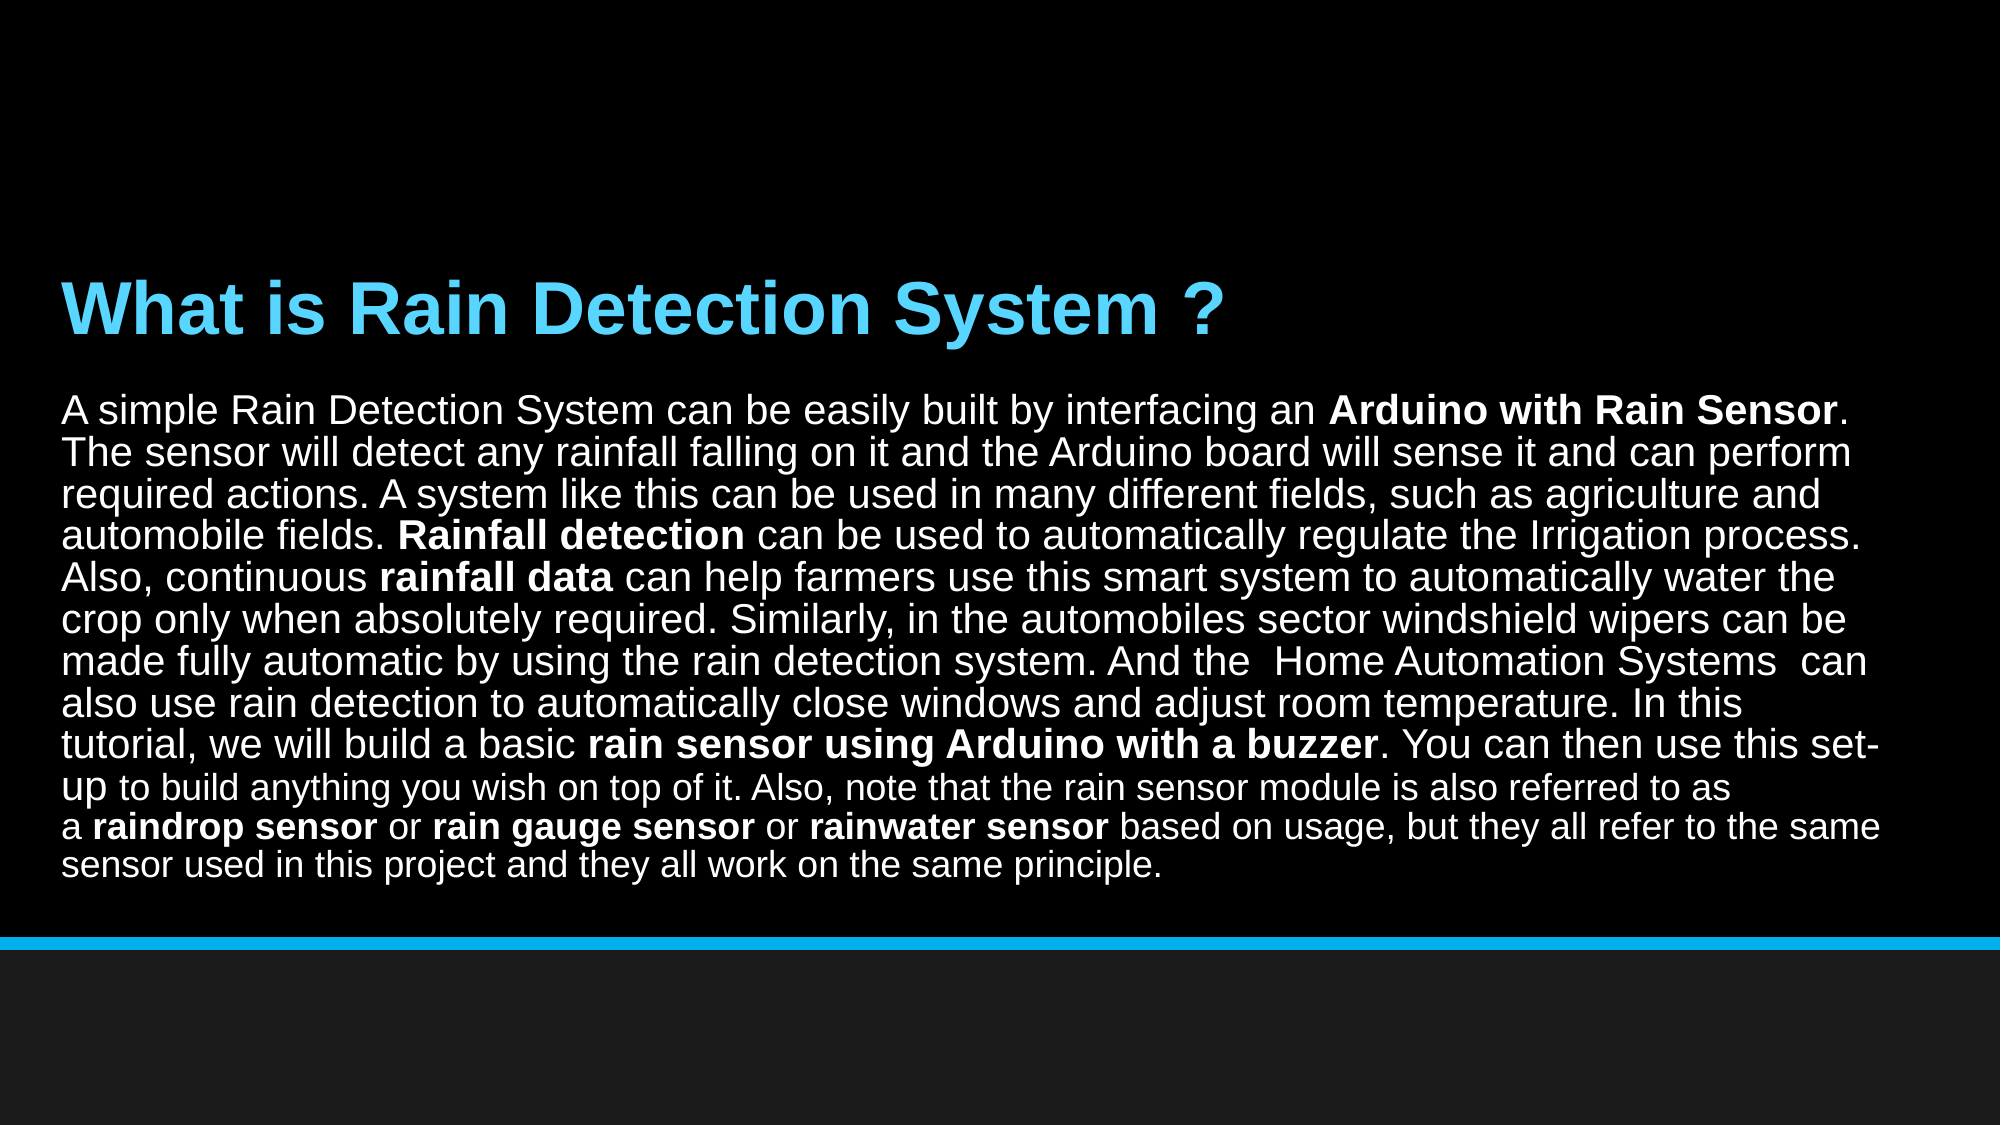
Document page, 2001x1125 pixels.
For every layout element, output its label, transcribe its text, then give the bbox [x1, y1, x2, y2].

title What is Rain Detection System ? A simple Rain Detection System can be easily built by interfacing an Arduino with Rain Sensor. The sensor will detect any rainfall falling on it and the Arduino board will sense it and can perform required actions. A system like this can be used in many different fields, such as agriculture and automobile fields. Rainfall detection can be used to automatically regulate the Irrigation process. Also, continuous rainfall data can help farmers use this smart system to automatically water the crop only when absolutely required. Similarly, in the automobiles sector windshield wipers can be made fully automatic by using the rain detection system. And the Home Automation Systems can also use rain detection to automatically close windows and adjust room temperature. In this tutorial, we will build a basic rain sensor using Arduino with a buzzer. You can then use this set-up to build anything you wish on top of it. Also, note that the rain sensor module is also referred to as a raindrop sensor or rain gauge sensor or rainwater sensor based on usage, but they all refer to the same sensor used in this project and they all work on the same principle. [46, 64, 1900, 893]
